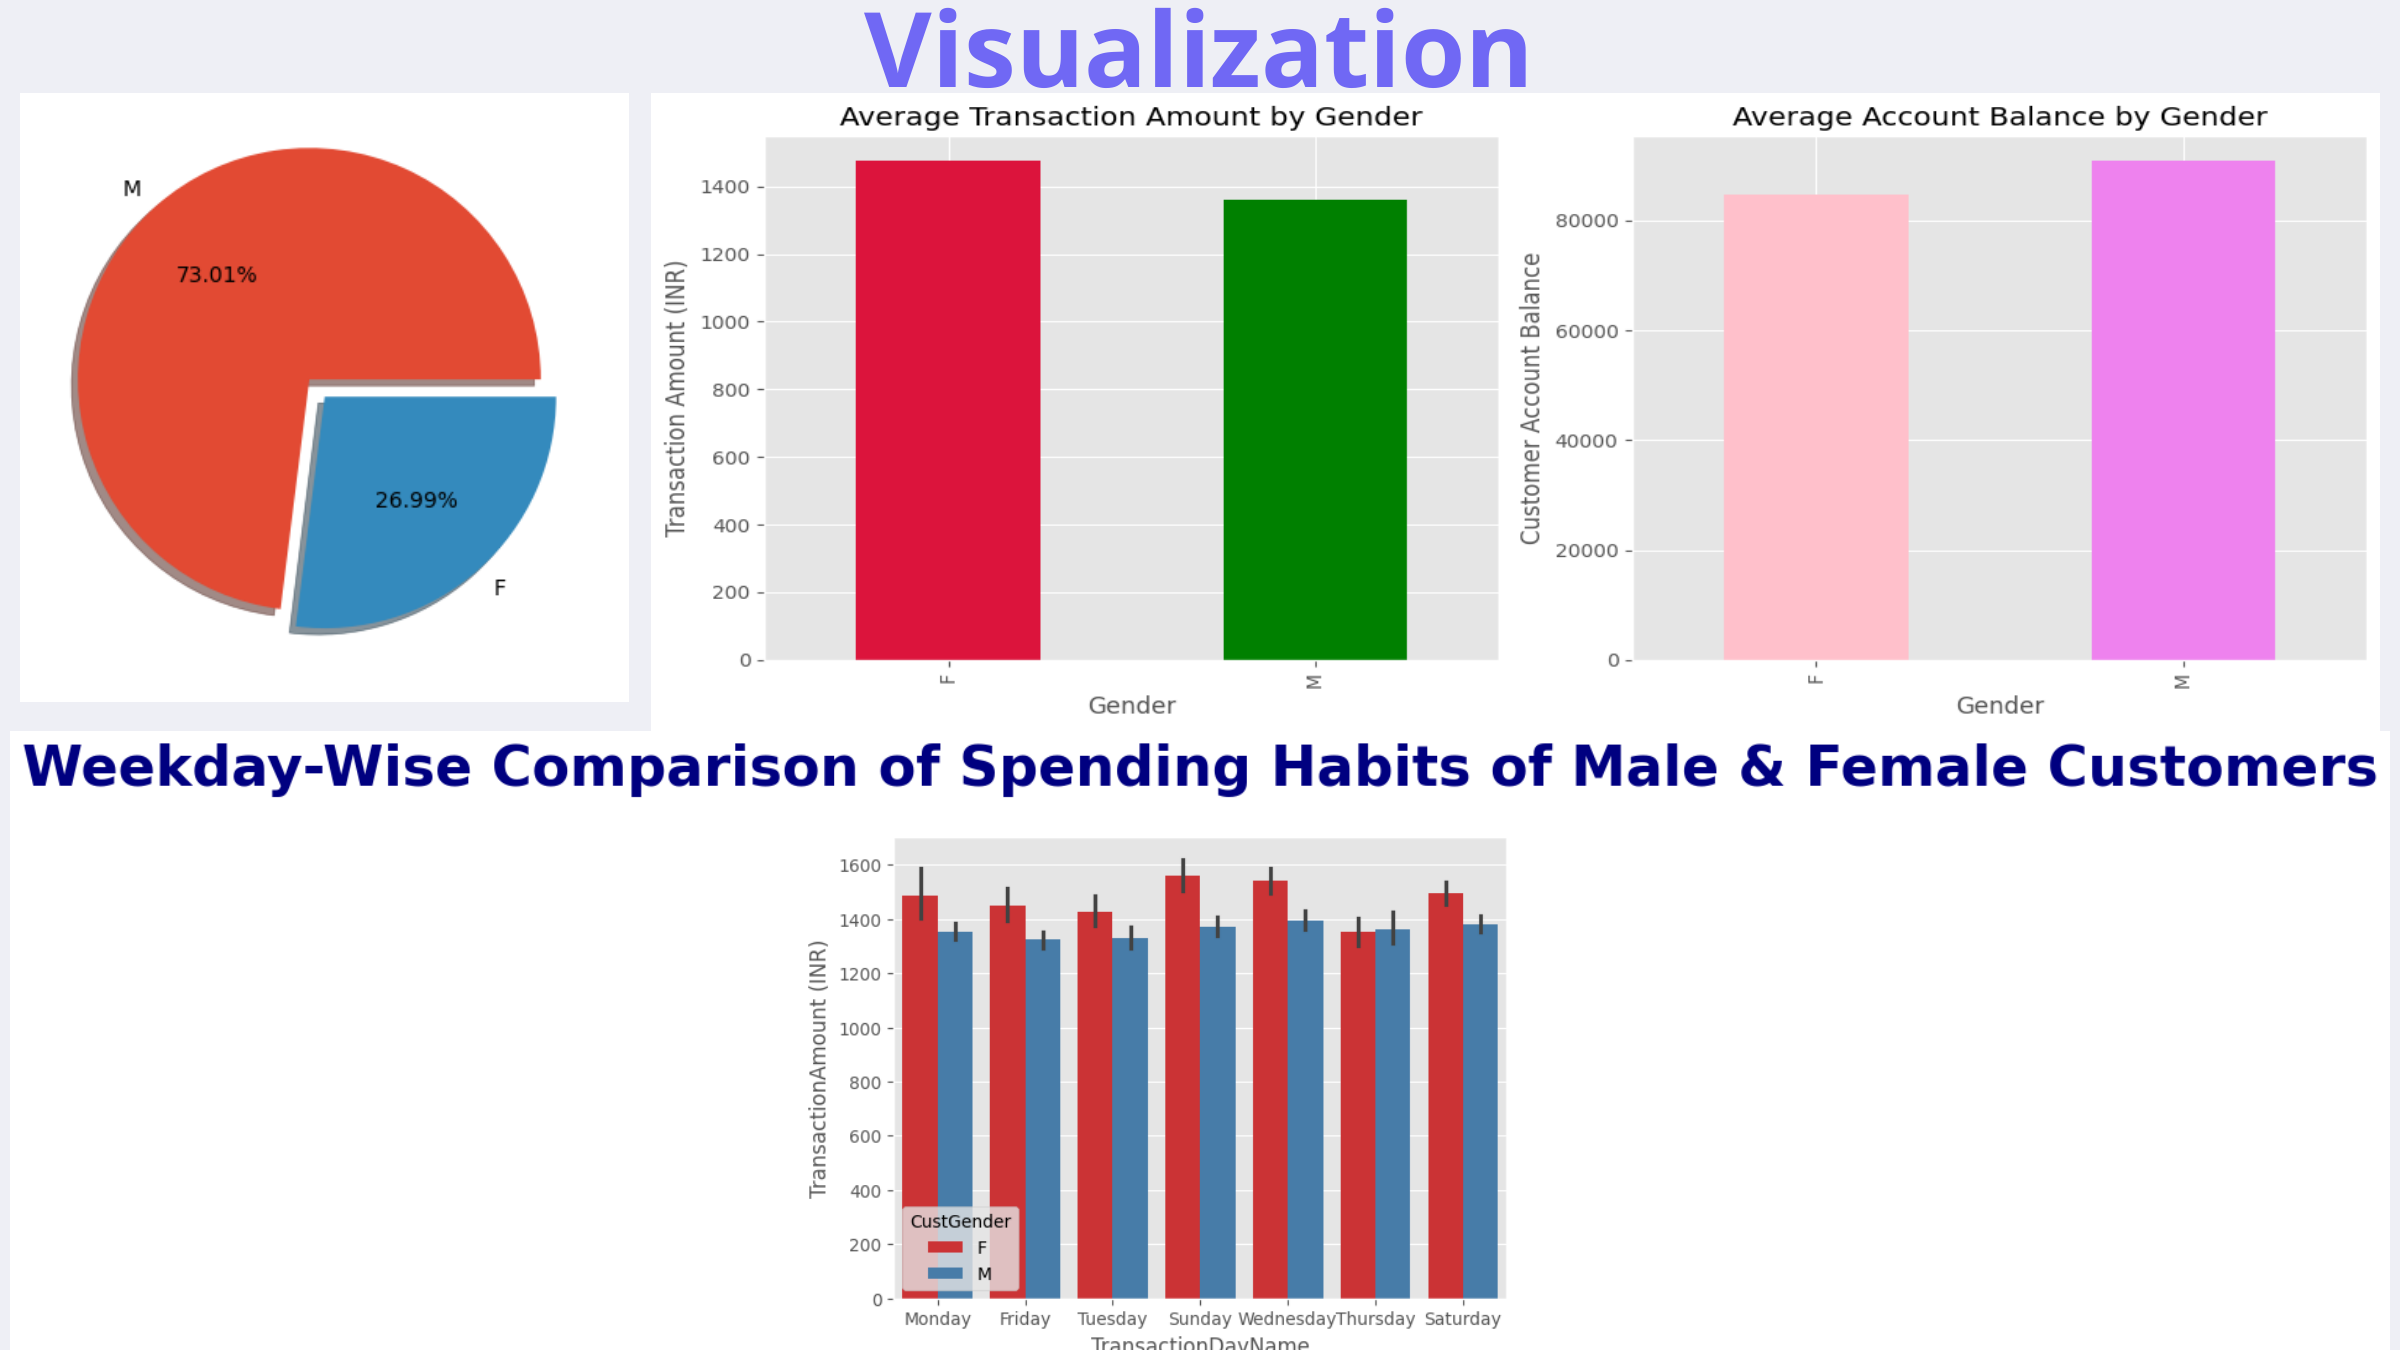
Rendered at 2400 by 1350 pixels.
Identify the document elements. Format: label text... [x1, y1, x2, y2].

picture [20, 93, 629, 702]
picture [10, 93, 2390, 1350]
text_box Visualization [445, 0, 1955, 116]
